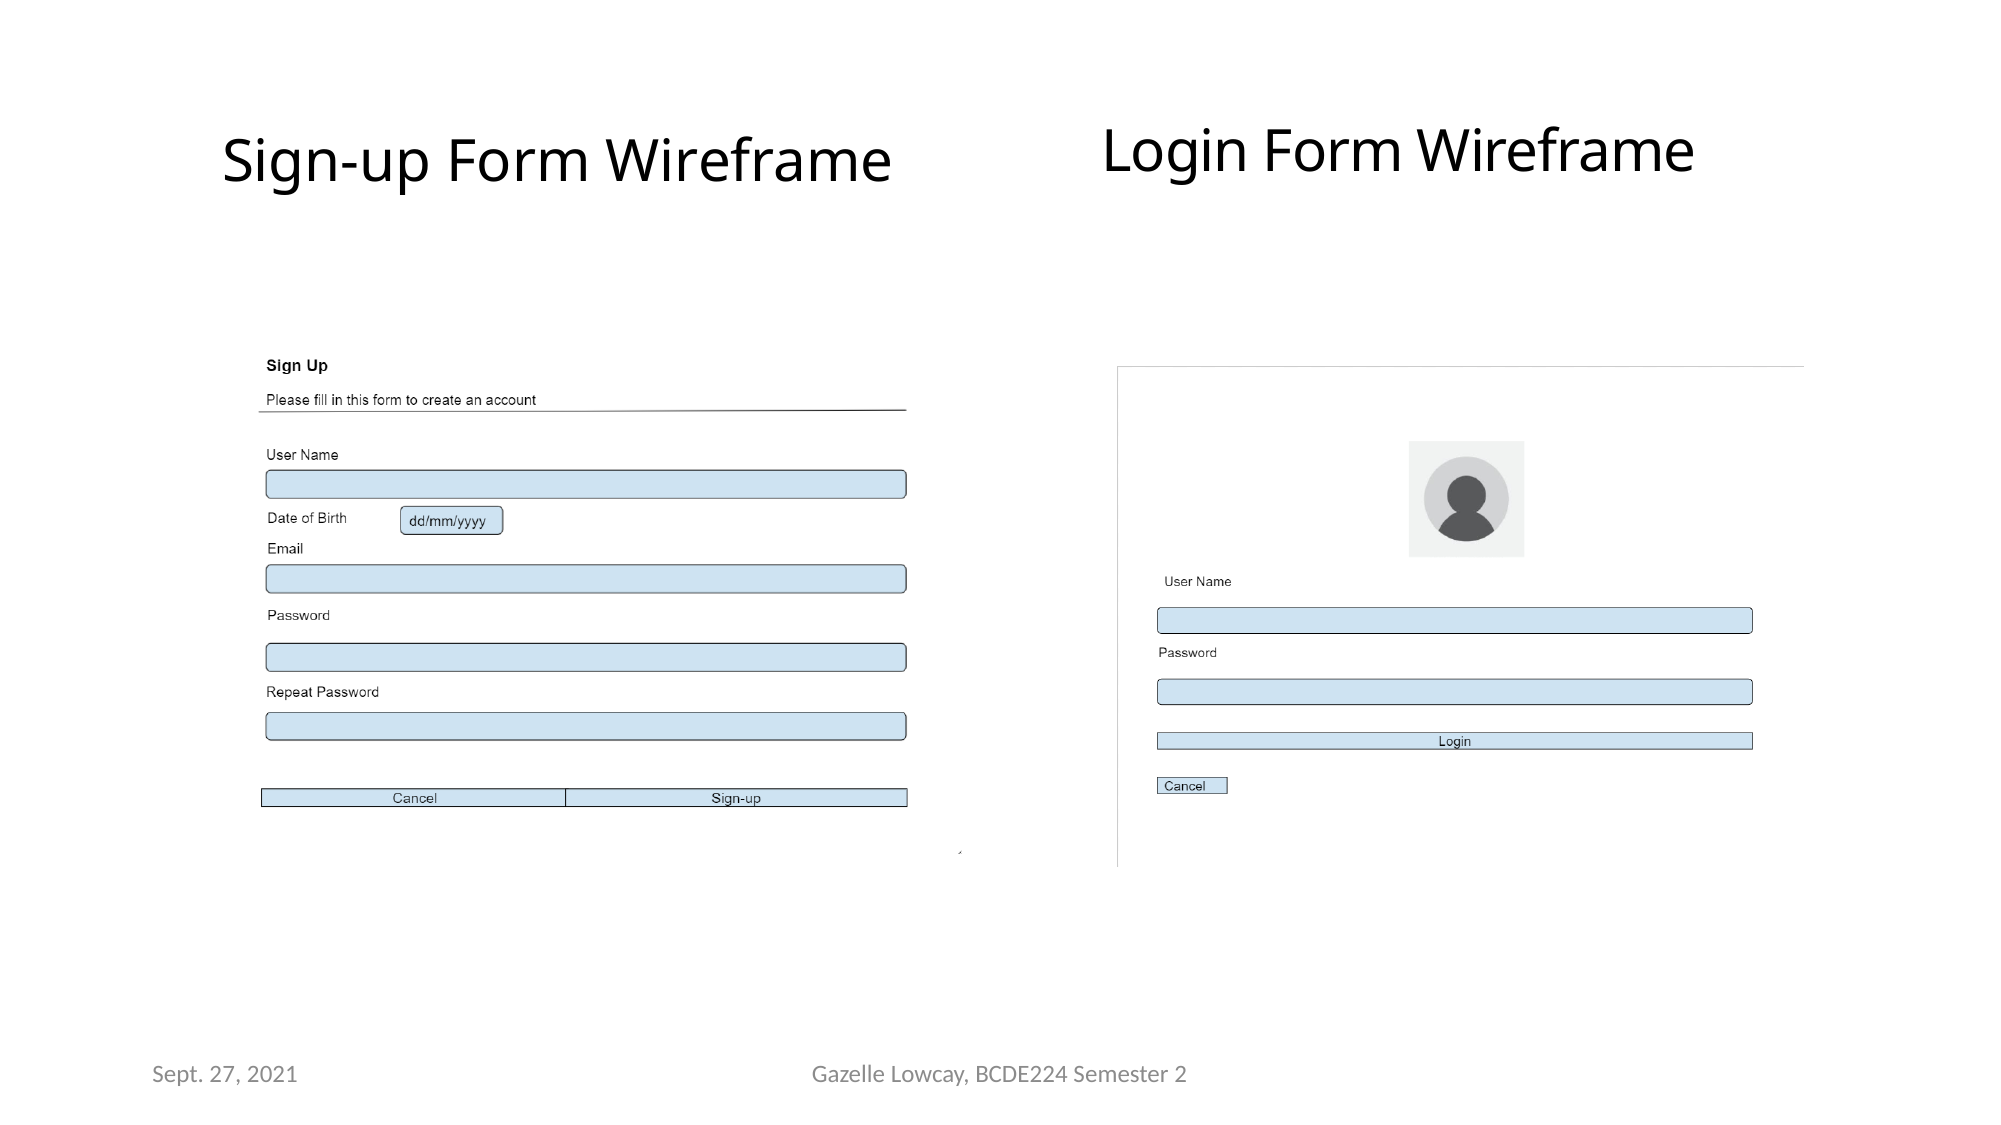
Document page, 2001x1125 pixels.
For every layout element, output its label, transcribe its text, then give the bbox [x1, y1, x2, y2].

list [227, 316, 962, 854]
title Sign-up Form Wireframe [206, 48, 986, 278]
picture [1116, 366, 1804, 867]
text_box Login Form Wireframe [1086, 102, 1835, 192]
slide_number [137, 1042, 588, 1103]
footer Gazelle Lowcay, BCDE224 Semester 2 [662, 1042, 1338, 1103]
